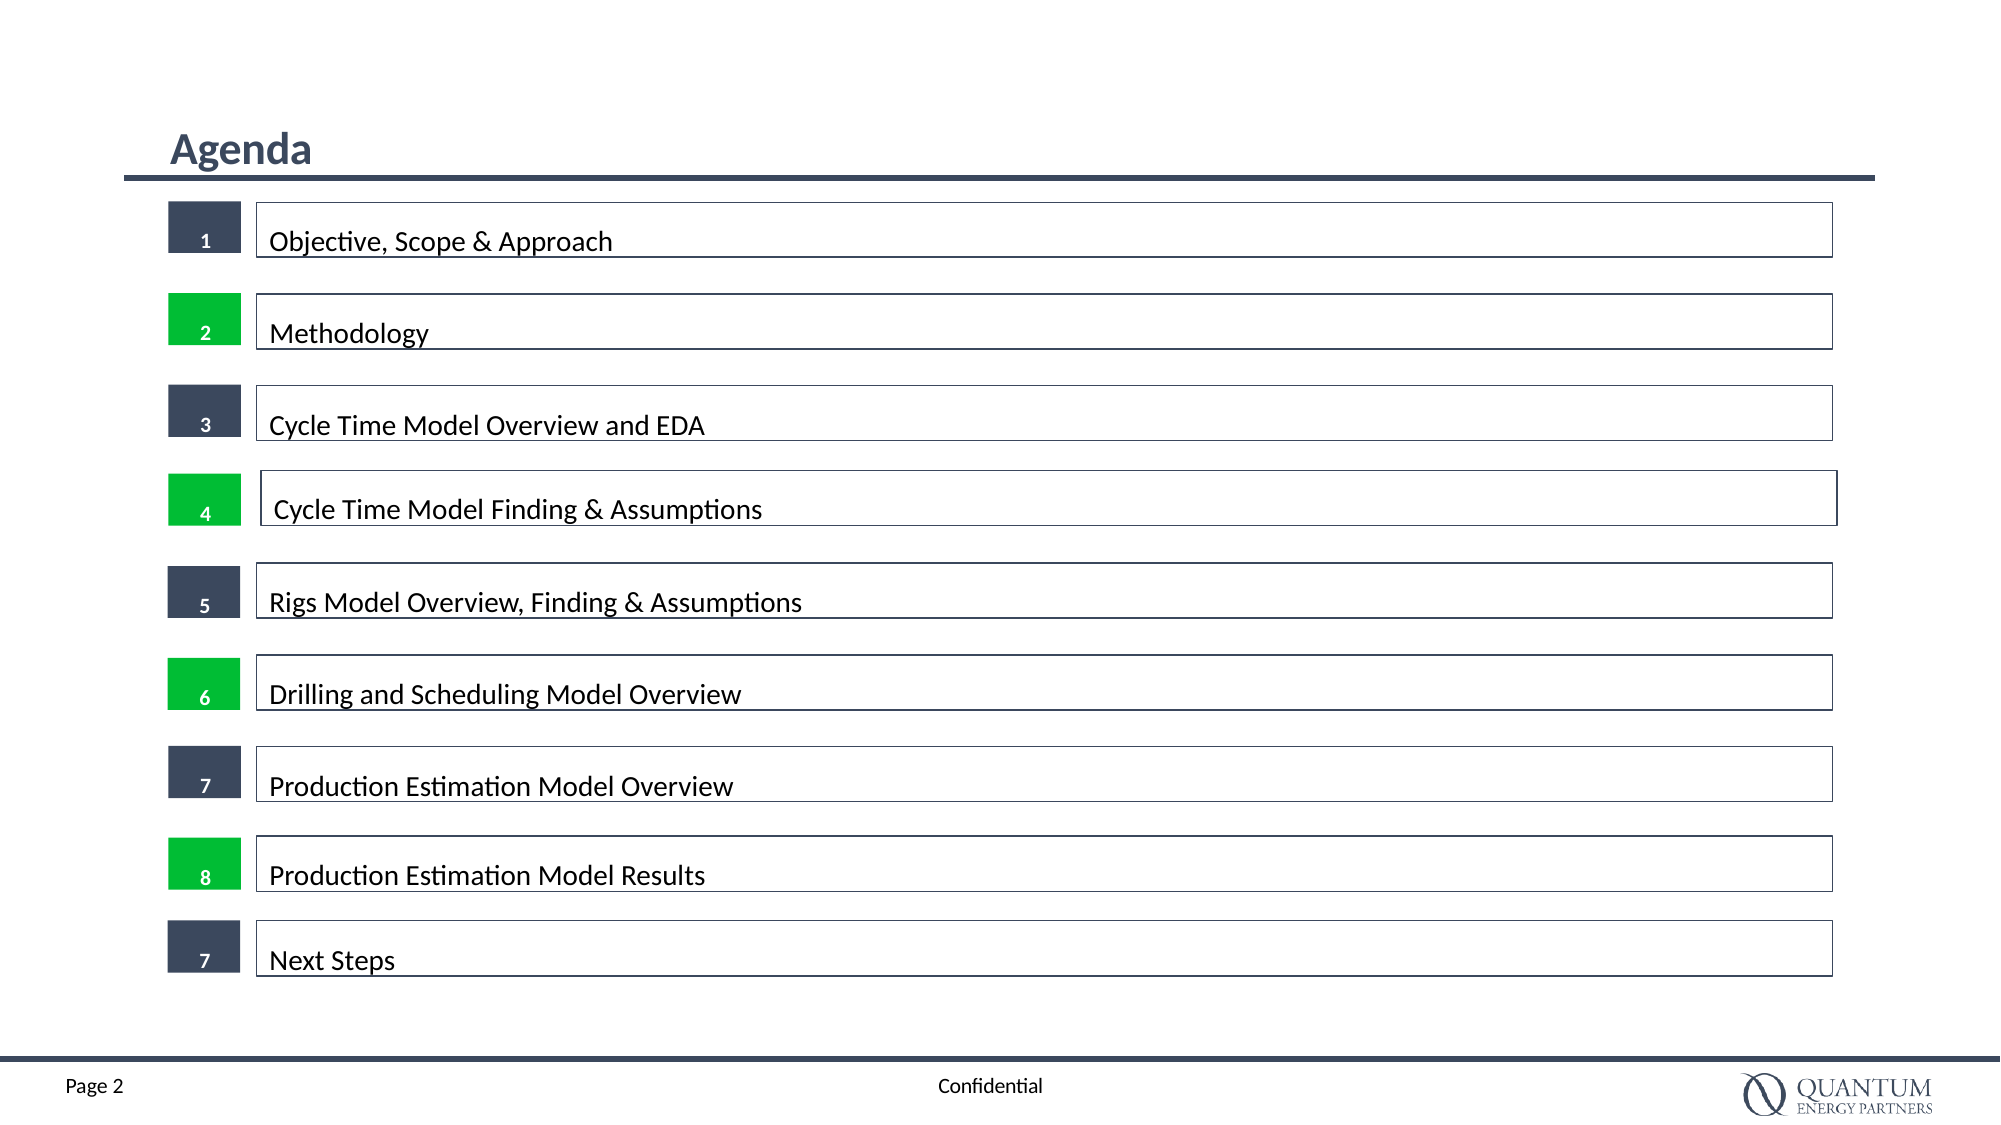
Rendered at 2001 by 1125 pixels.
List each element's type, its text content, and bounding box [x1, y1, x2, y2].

text_box Production Estimation Model Results [256, 835, 1833, 892]
footer Confidential [936, 1075, 1064, 1125]
text_box 2 [168, 293, 241, 346]
text_box Cycle Time Model Finding & Assumptions [261, 470, 1837, 526]
text_box Next Steps [256, 920, 1833, 977]
text_box 3 [168, 384, 241, 437]
picture [1740, 1073, 1932, 1116]
text_box Production Estimation Model Overview [256, 746, 1833, 802]
text_box 6 [167, 657, 241, 710]
text_box Rigs Model Overview, Finding & Assumptions [256, 563, 1833, 618]
text_box Cycle Time Model Overview and EDA [256, 385, 1833, 441]
text_box 8 [168, 837, 241, 890]
text_box Drilling and Scheduling Model Overview [256, 654, 1833, 710]
slide_number Page 2 [63, 1075, 154, 1125]
text_box 5 [167, 566, 241, 618]
text_box 7 [168, 745, 241, 799]
text_box 4 [168, 473, 241, 526]
text_box Methodology [256, 293, 1833, 349]
text_box 1 [168, 201, 241, 253]
text_box 7 [167, 920, 241, 973]
title Agenda [157, 76, 1791, 307]
text_box Objective, Scope & Approach [256, 202, 1833, 257]
